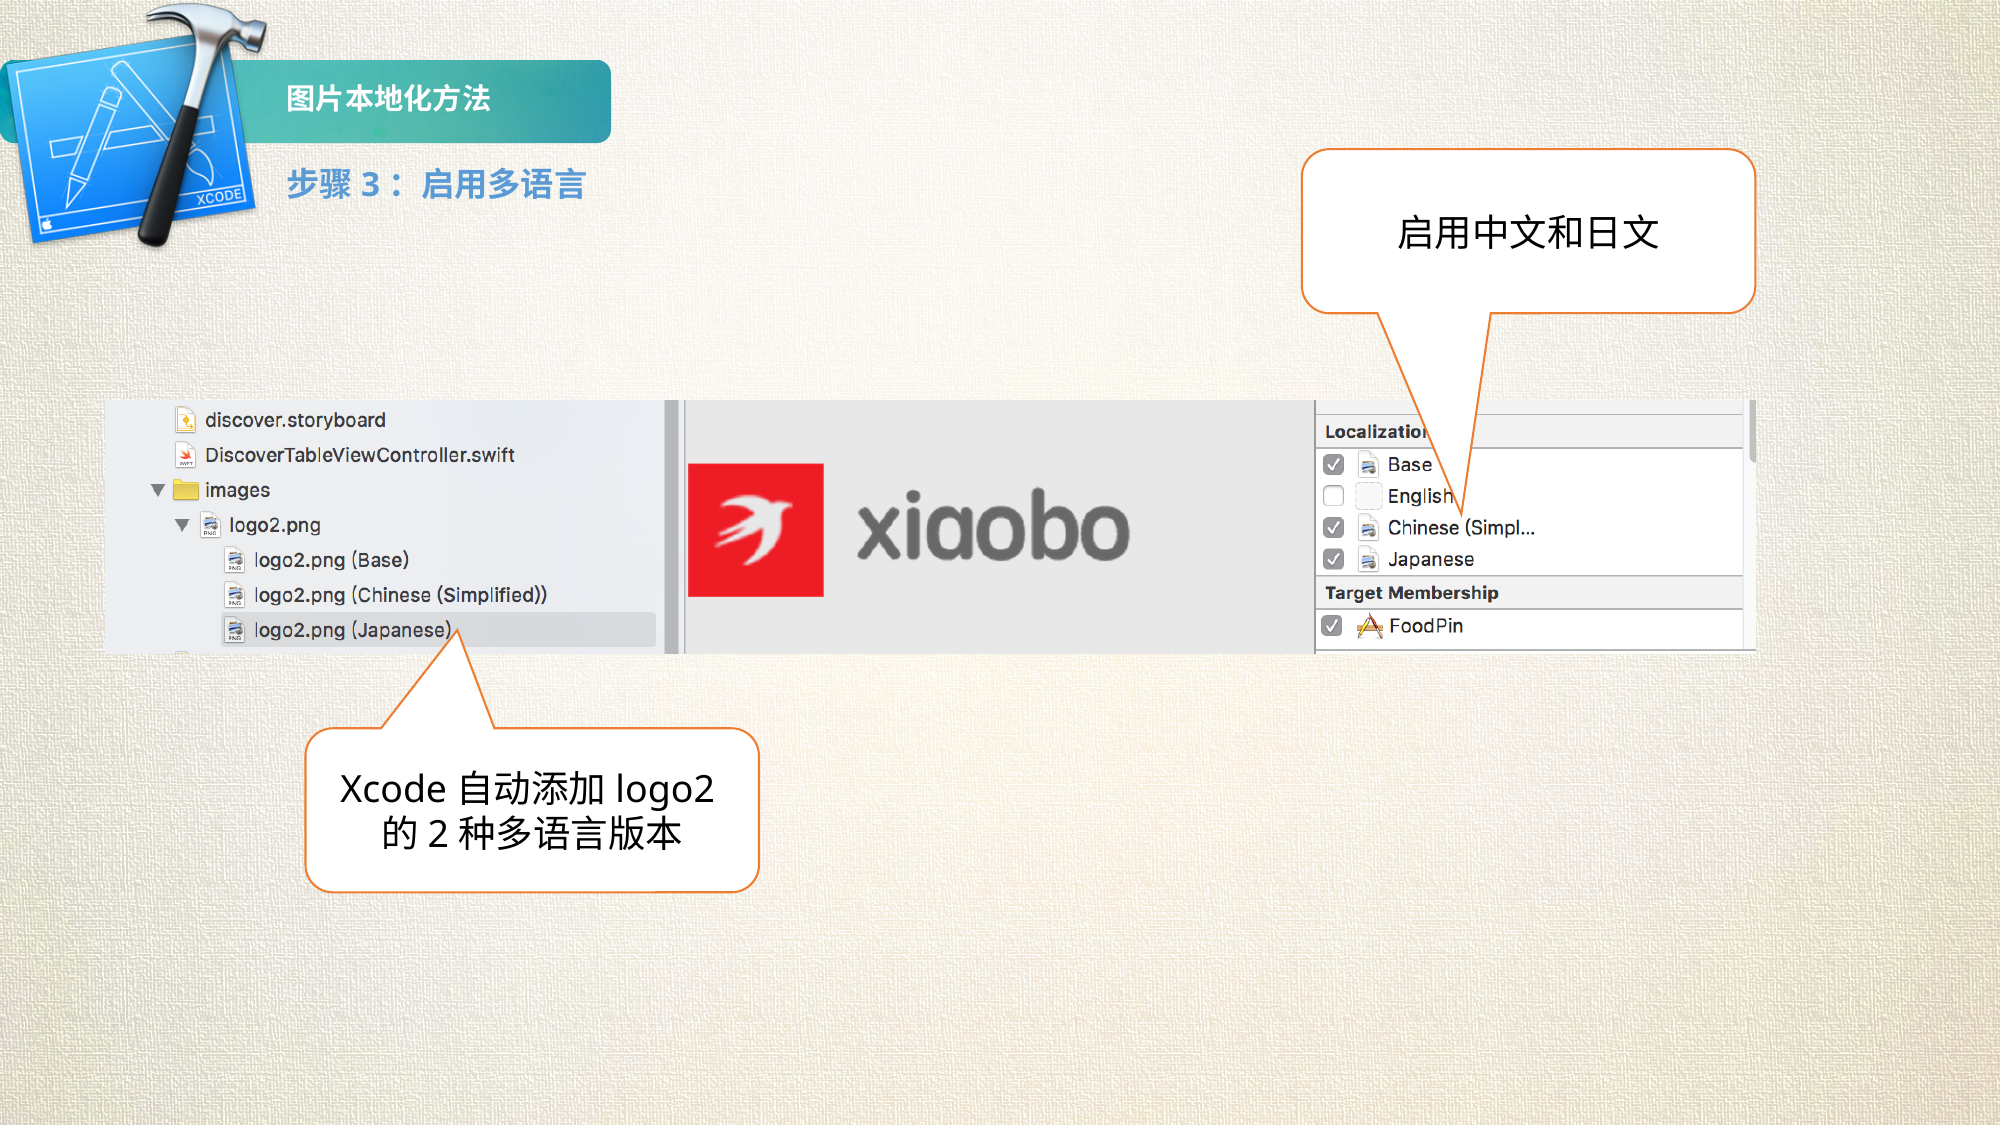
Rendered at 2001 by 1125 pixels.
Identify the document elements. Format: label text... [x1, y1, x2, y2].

text_box 步骤3：启用多语言 [272, 155, 931, 211]
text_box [272, 72, 611, 170]
text_box [272, 59, 613, 135]
picture [0, 0, 2000, 1125]
text_box Xcode自动添加logo2的2种多语言版本 [304, 655, 761, 894]
text_box 启用中文和日文 [1300, 148, 1757, 400]
